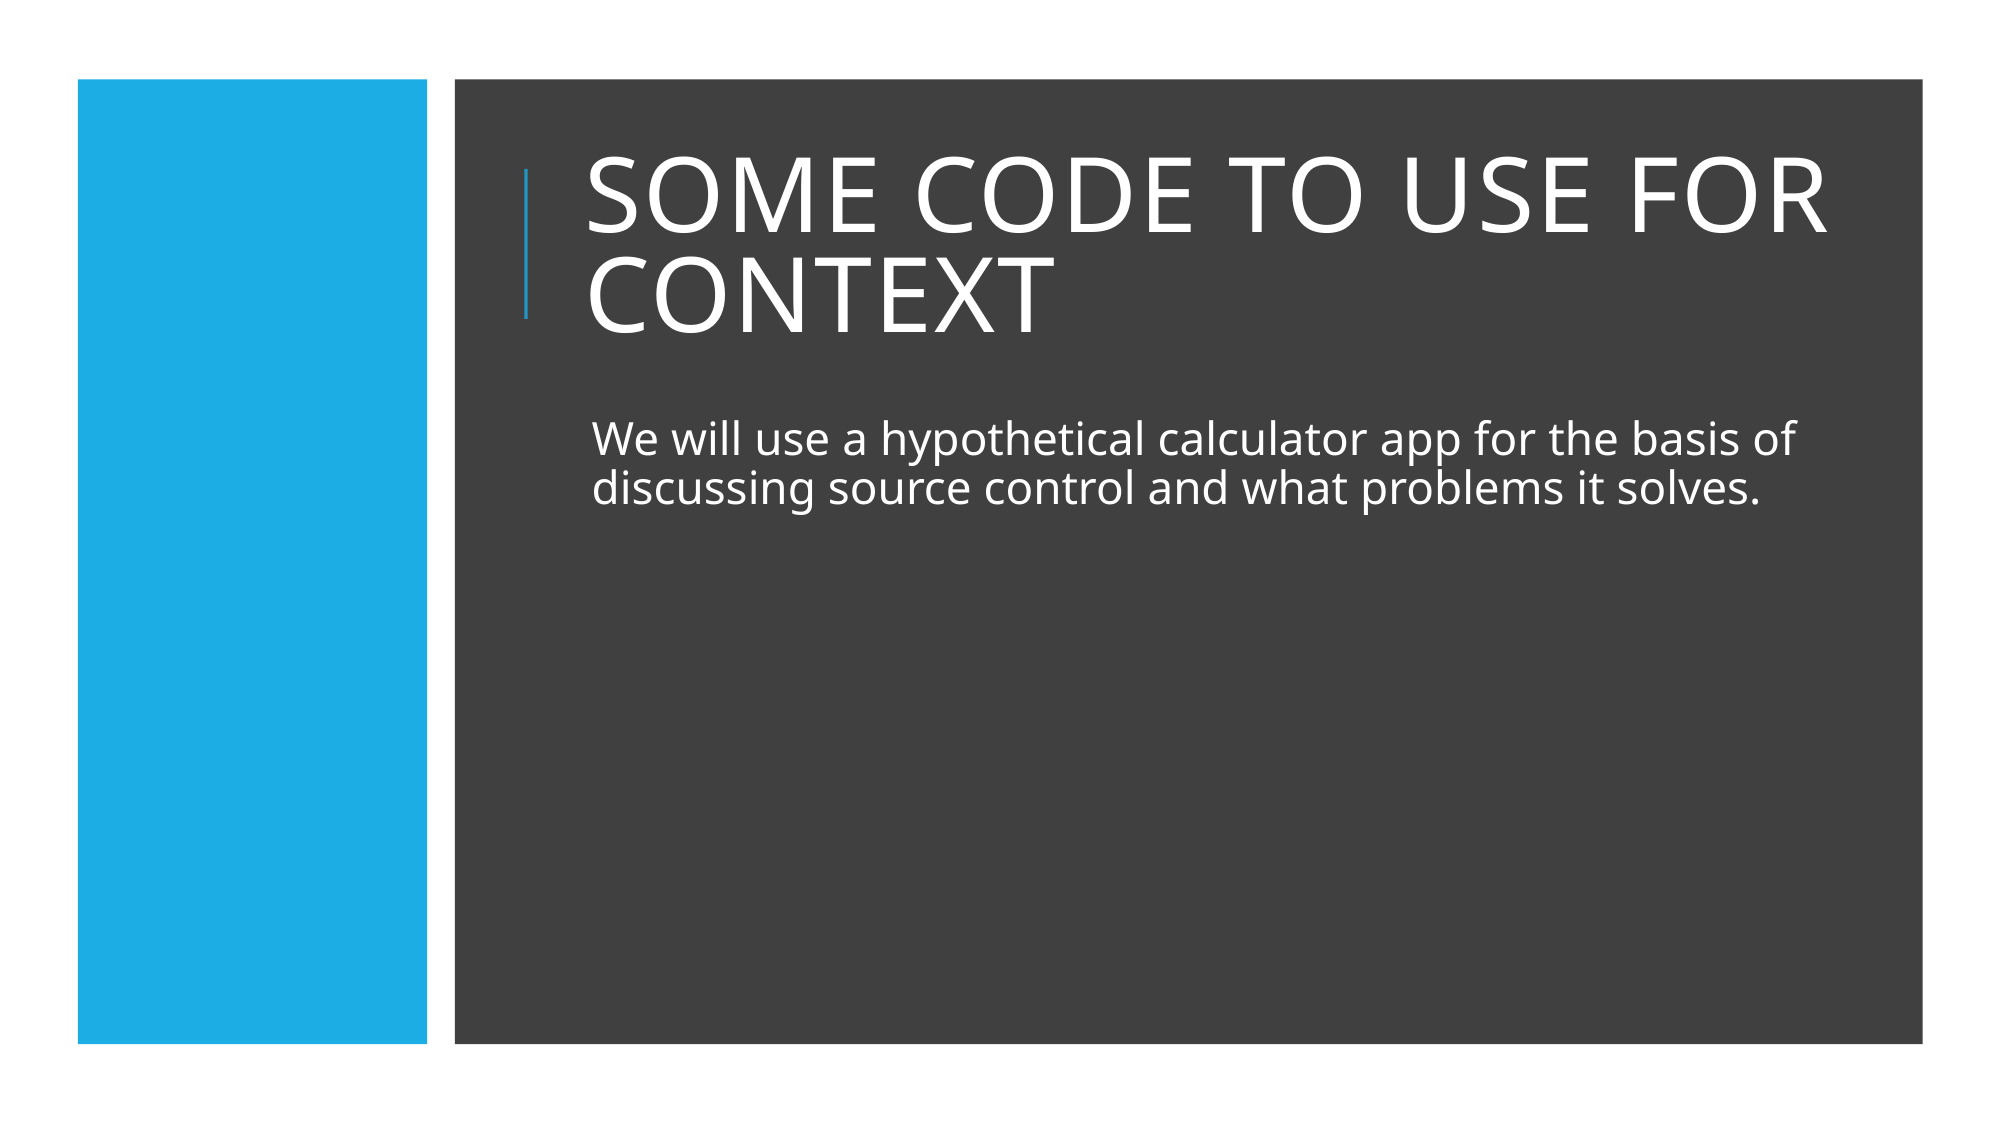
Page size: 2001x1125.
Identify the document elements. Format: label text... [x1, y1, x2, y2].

list We will use a hypothetical calculator app for the basis of discussing source control and what problems it solves. [569, 408, 1869, 992]
text_box [453, 78, 1924, 1045]
title Some code to use for context [569, 129, 1869, 376]
text_box [77, 78, 428, 1045]
